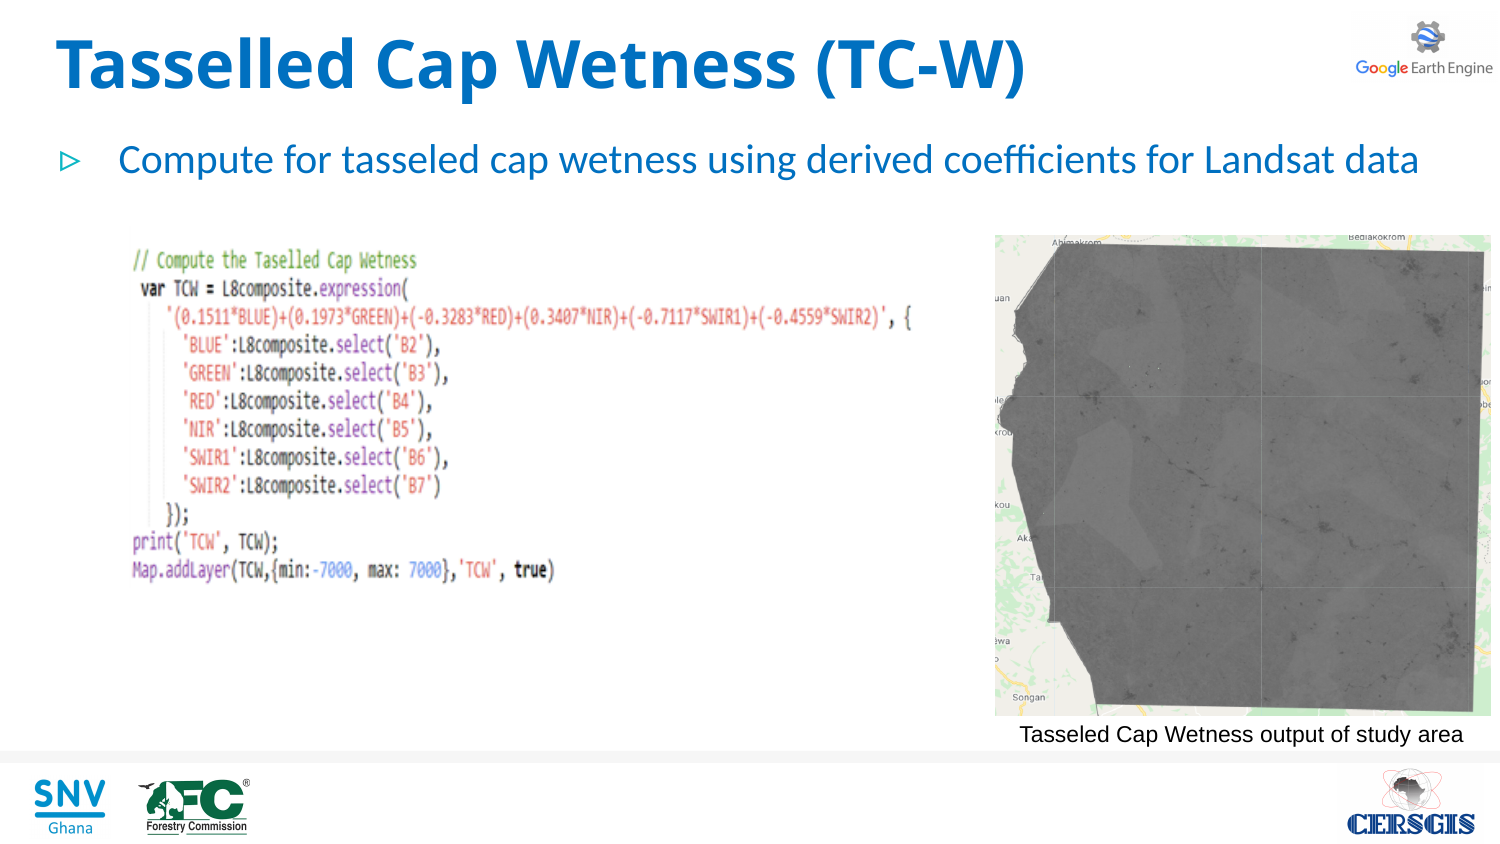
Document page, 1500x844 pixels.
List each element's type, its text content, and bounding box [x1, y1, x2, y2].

title Tasselled Cap Wetness (TC-W) [40, 15, 1311, 116]
picture [1337, 763, 1484, 844]
list Compute for tasseled cap wetness using derived coefficients for Landsat data [28, 116, 1461, 734]
picture [29, 775, 111, 839]
picture [129, 226, 914, 588]
picture [994, 235, 1491, 716]
picture [1351, 11, 1498, 83]
text_box Tasseled Cap Wetness output of study area [1004, 712, 1500, 755]
picture [138, 772, 250, 842]
